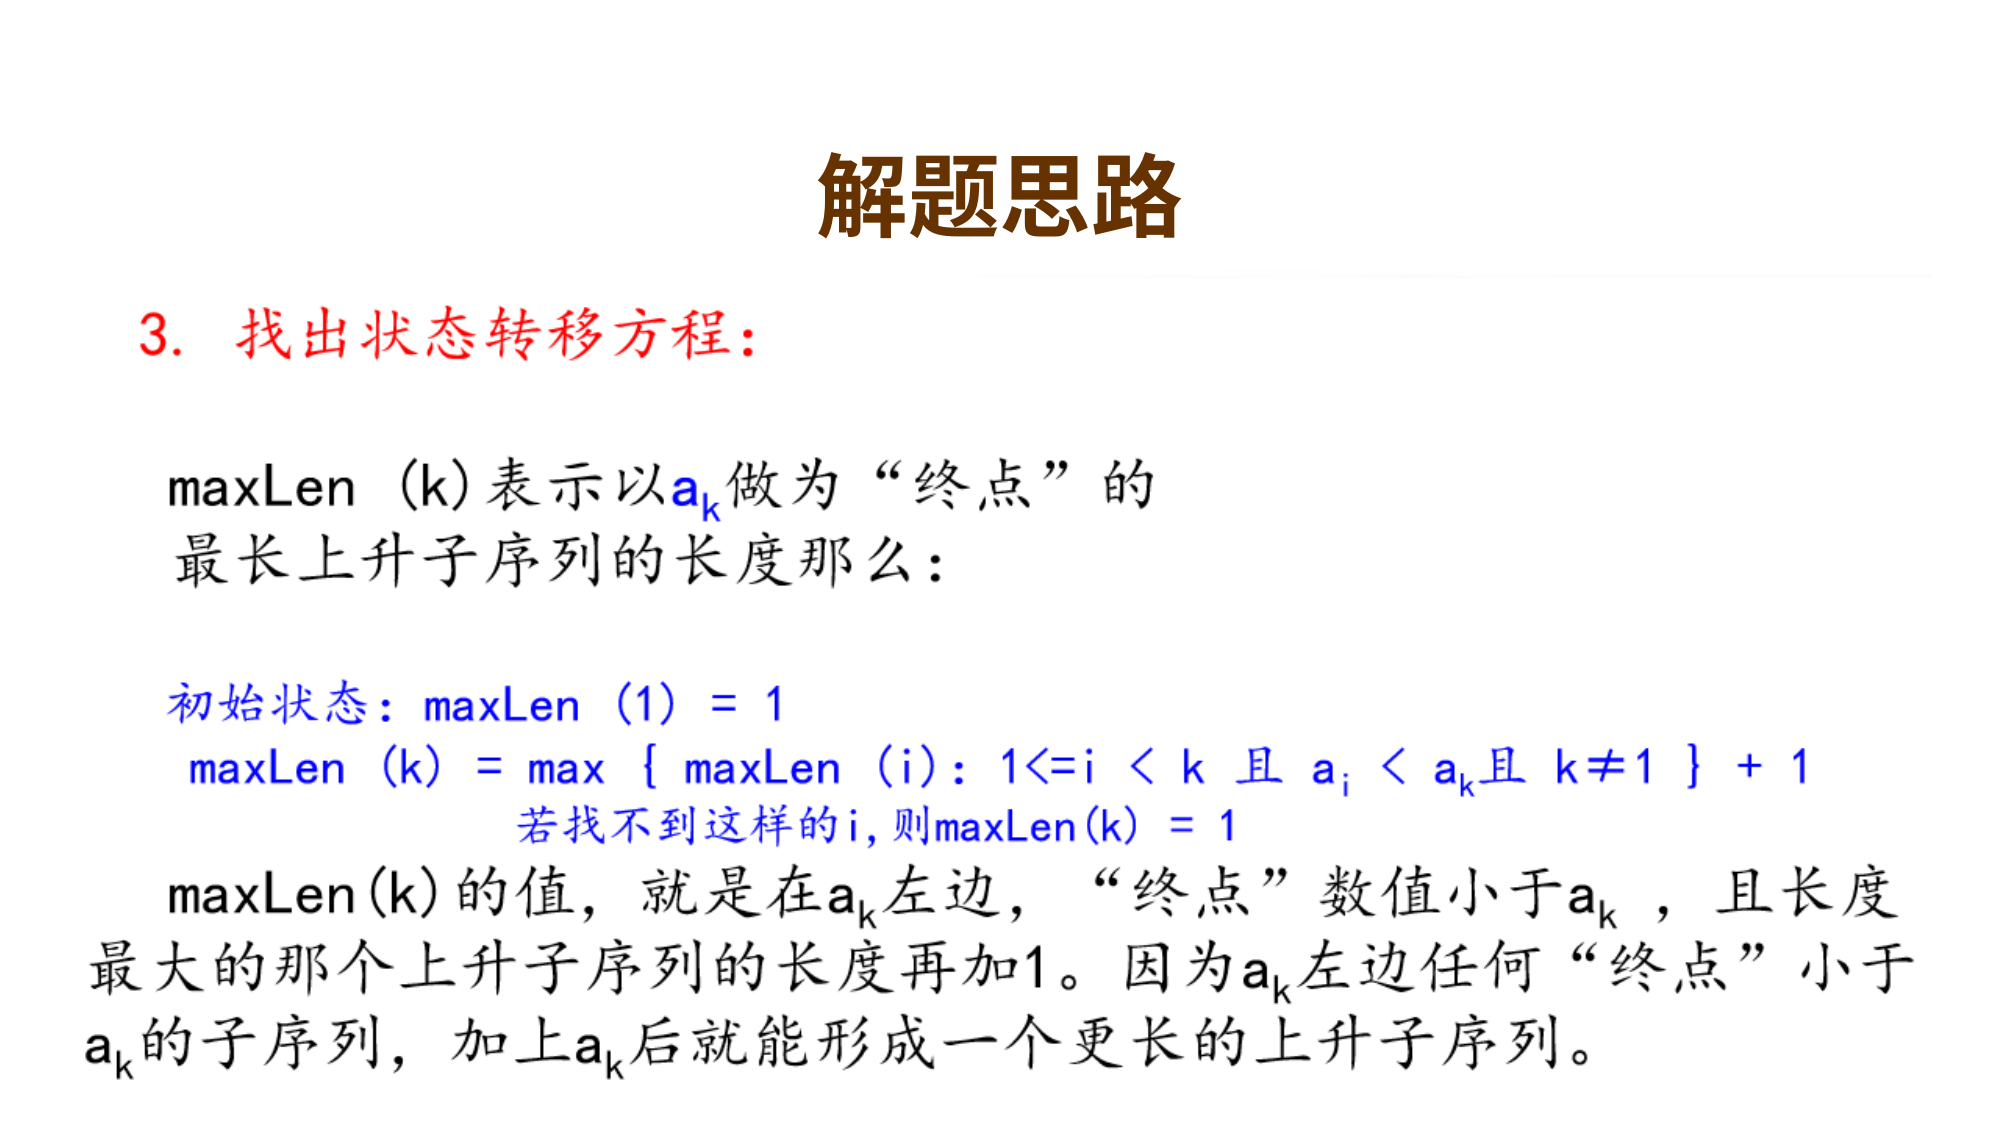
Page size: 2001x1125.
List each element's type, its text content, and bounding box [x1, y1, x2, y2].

picture [67, 256, 1933, 1095]
title 解题思路 [150, 99, 1850, 256]
